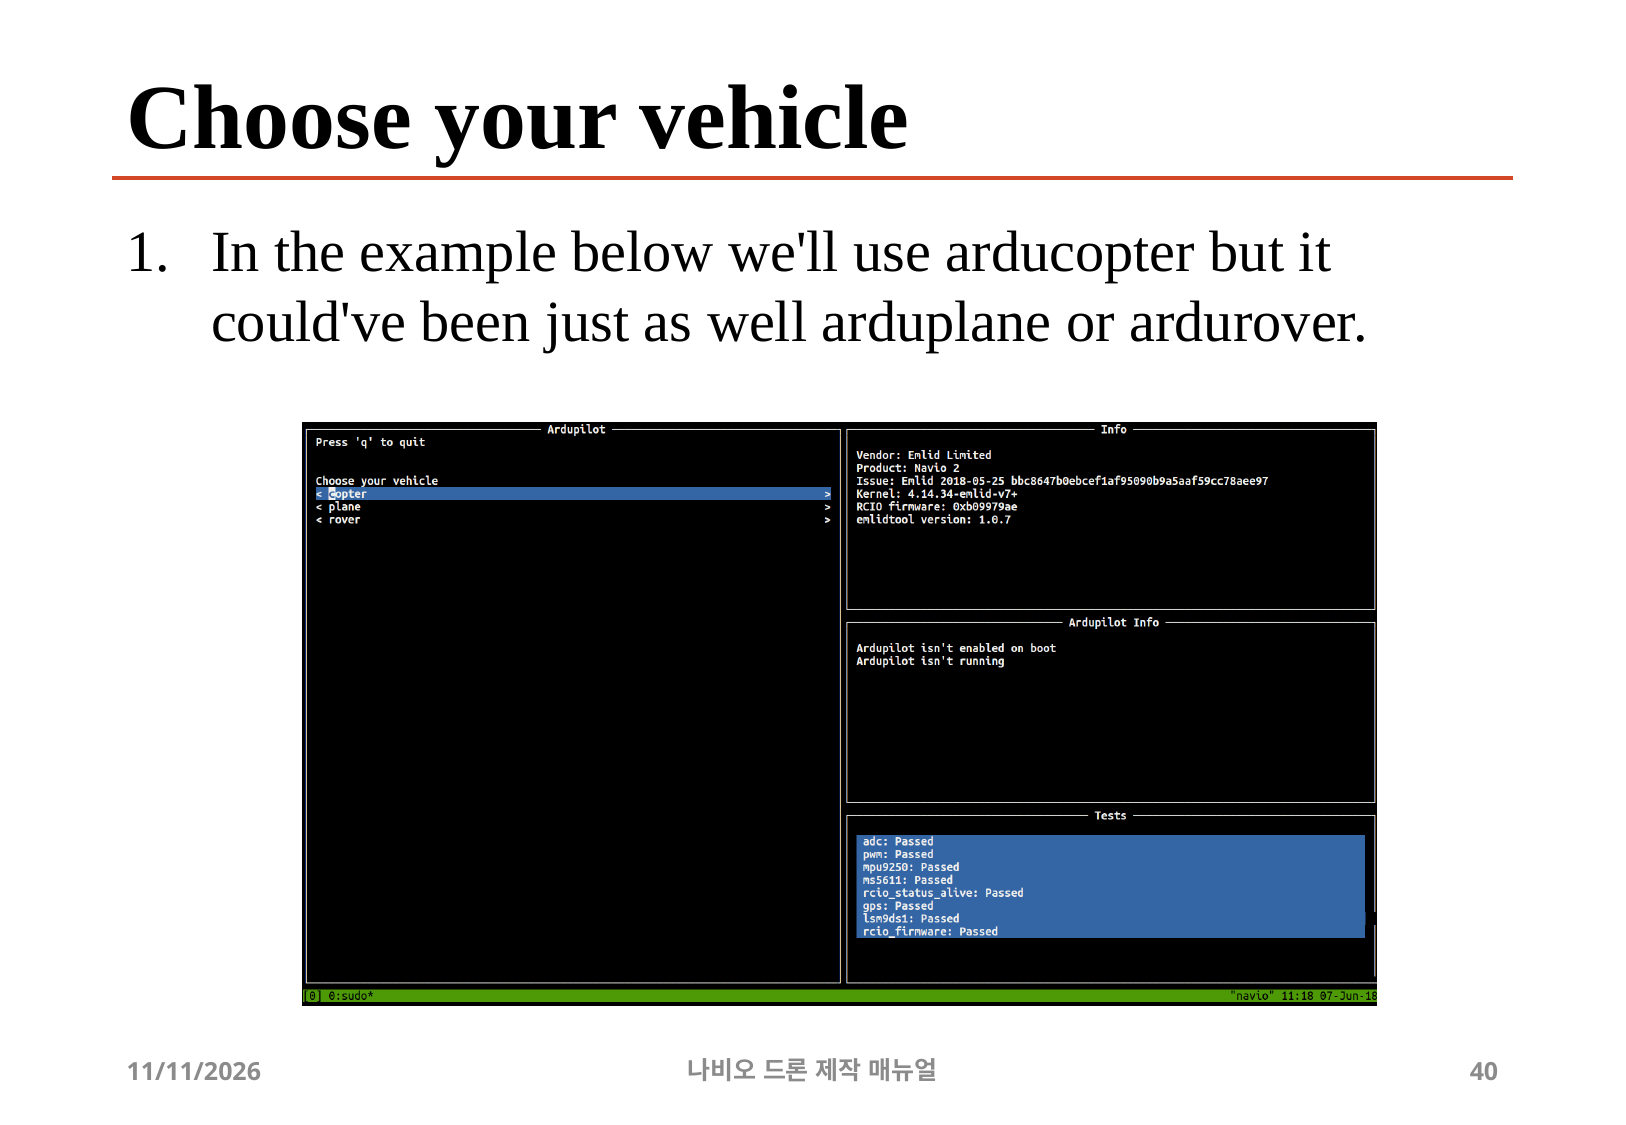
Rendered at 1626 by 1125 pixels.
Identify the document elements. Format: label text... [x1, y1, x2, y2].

title Choose your vehicle [111, 59, 1514, 179]
list In the example below we'll use arducopter but it could've been just as well arduplane or ardurover. [111, 205, 1514, 395]
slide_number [111, 1042, 303, 1103]
picture [302, 422, 1377, 1006]
footer 나비오 드론 제작 매뉴얼 [538, 1042, 1087, 1103]
slide_number 40 [1433, 1042, 1514, 1103]
